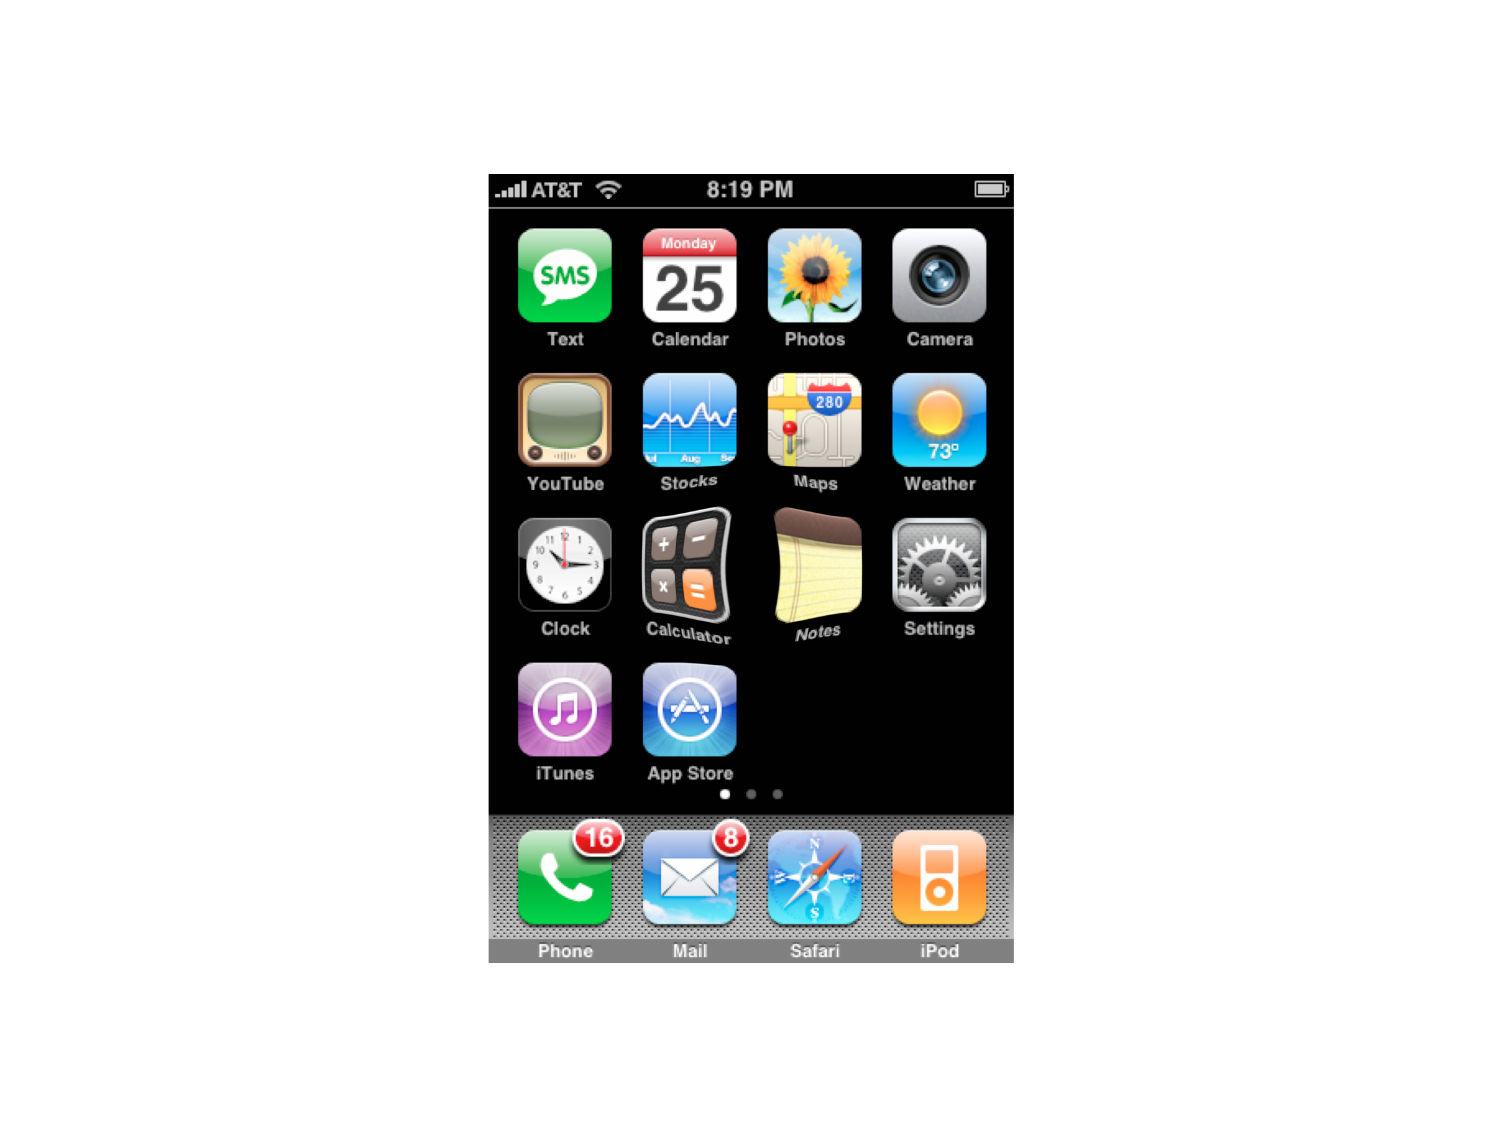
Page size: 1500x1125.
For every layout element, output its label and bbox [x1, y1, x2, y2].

picture [487, 174, 1015, 963]
